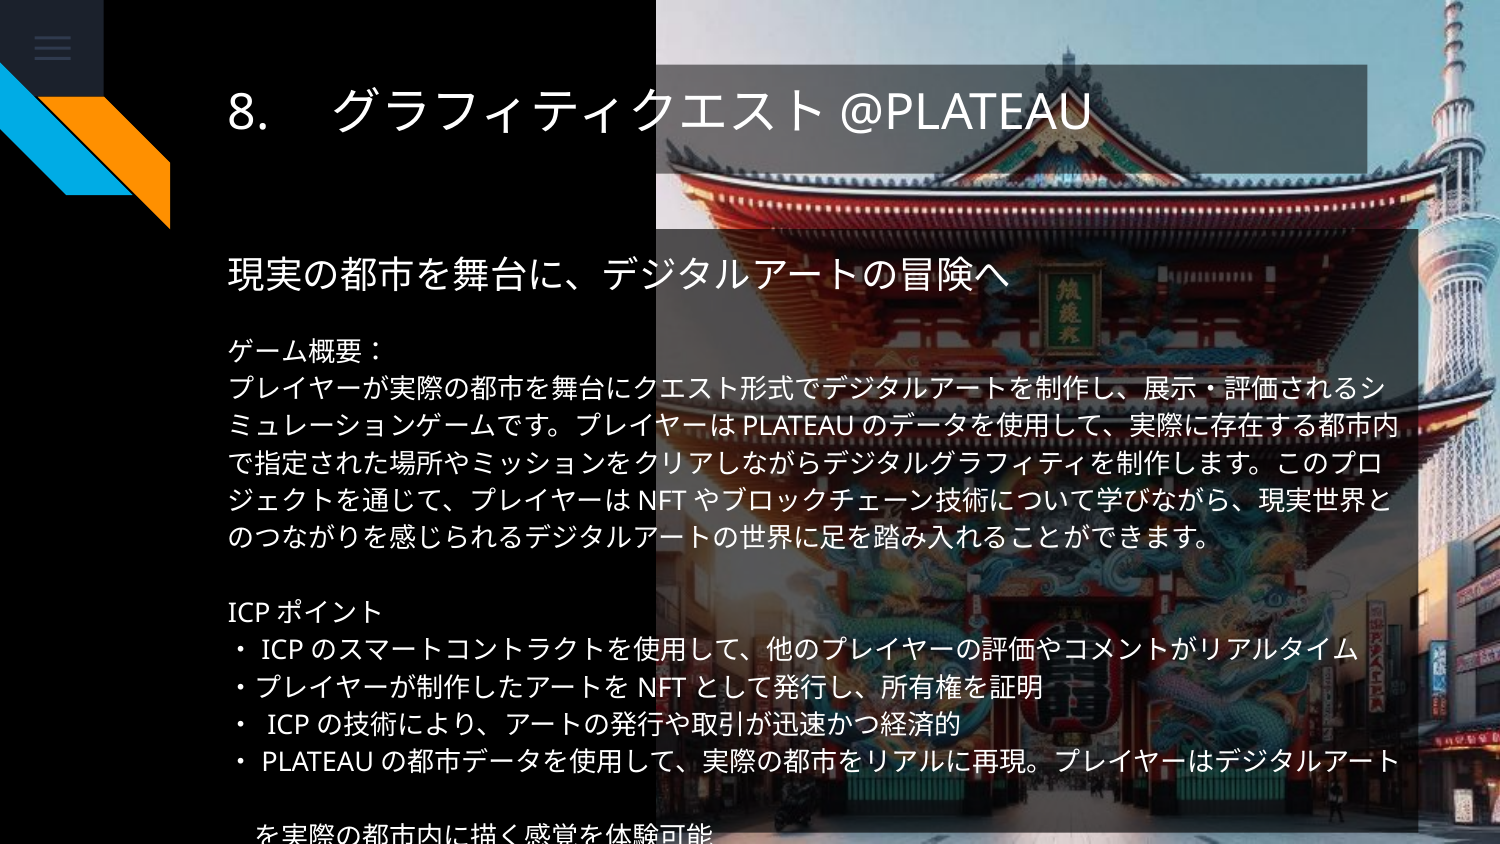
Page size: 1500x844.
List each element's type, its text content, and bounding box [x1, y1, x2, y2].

list 現実の都市を舞台に、デジタルアートの冒険へ ゲーム概要： プレイヤーが実際の都市を舞台にクエスト形式でデジタルアートを制作し、展示・評価されるシミュレーションゲームです。プレイヤーはPLATEAUのデータを使用して、実際に存在する都市内で指定された場所やミッションをクリアしながらデジタルグラフィティを制作します。このプロジェクトを通じて、プレイヤーはNFTやブロックチェーン技術について学びながら、現実世界とのつながりを感じられるデジタルアートの世界に足を踏み入れることができます。 ICPポイント ・ICPのスマートコントラクトを使用して、他のプレイヤーの評価やコメントがリアルタイム ・プレイヤーが制作したアートをNFTとして発行し、所有権を証明 ・ ICPの技術により、アートの発行や取引が迅速かつ経済的 ・PLATEAUの都市データを使用して、実際の都市をリアルに再現。プレイヤーはデジタルアート を実際の都市内に描く感覚を体験可能 [212, 229, 650, 833]
title 8. グラフィティクエスト@PLATEAU [212, 64, 650, 174]
picture [655, 0, 1500, 844]
